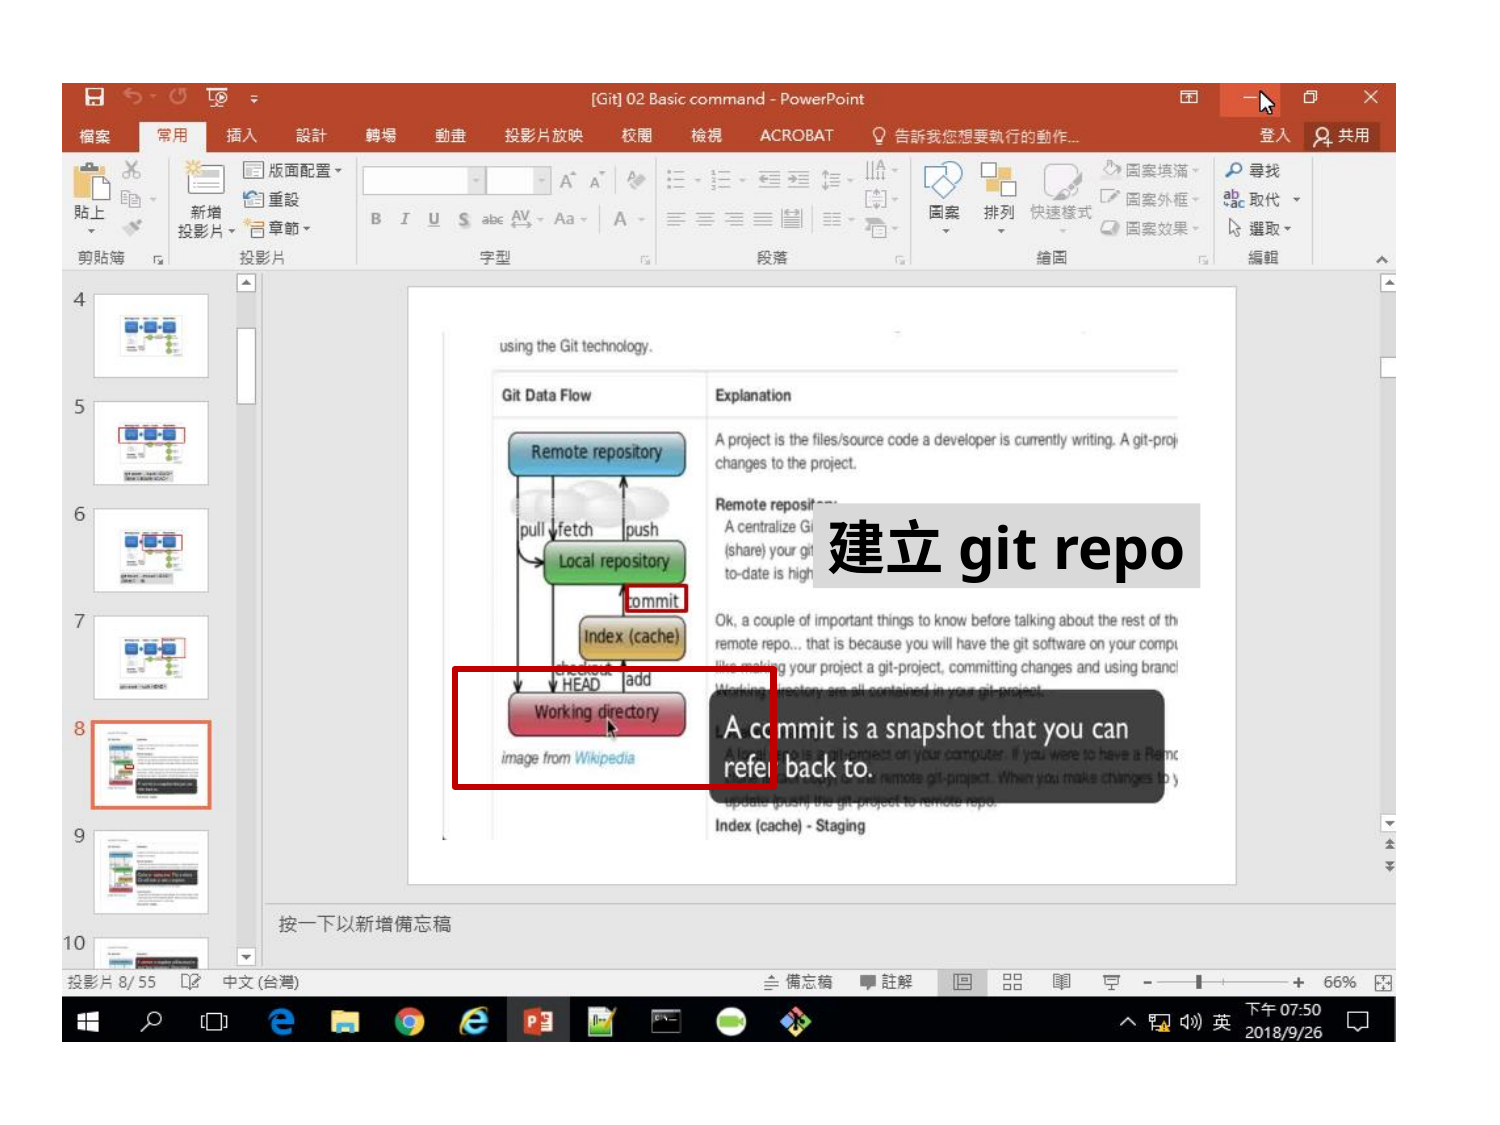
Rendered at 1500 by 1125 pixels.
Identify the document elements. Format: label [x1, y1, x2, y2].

picture [62, 83, 1396, 1042]
